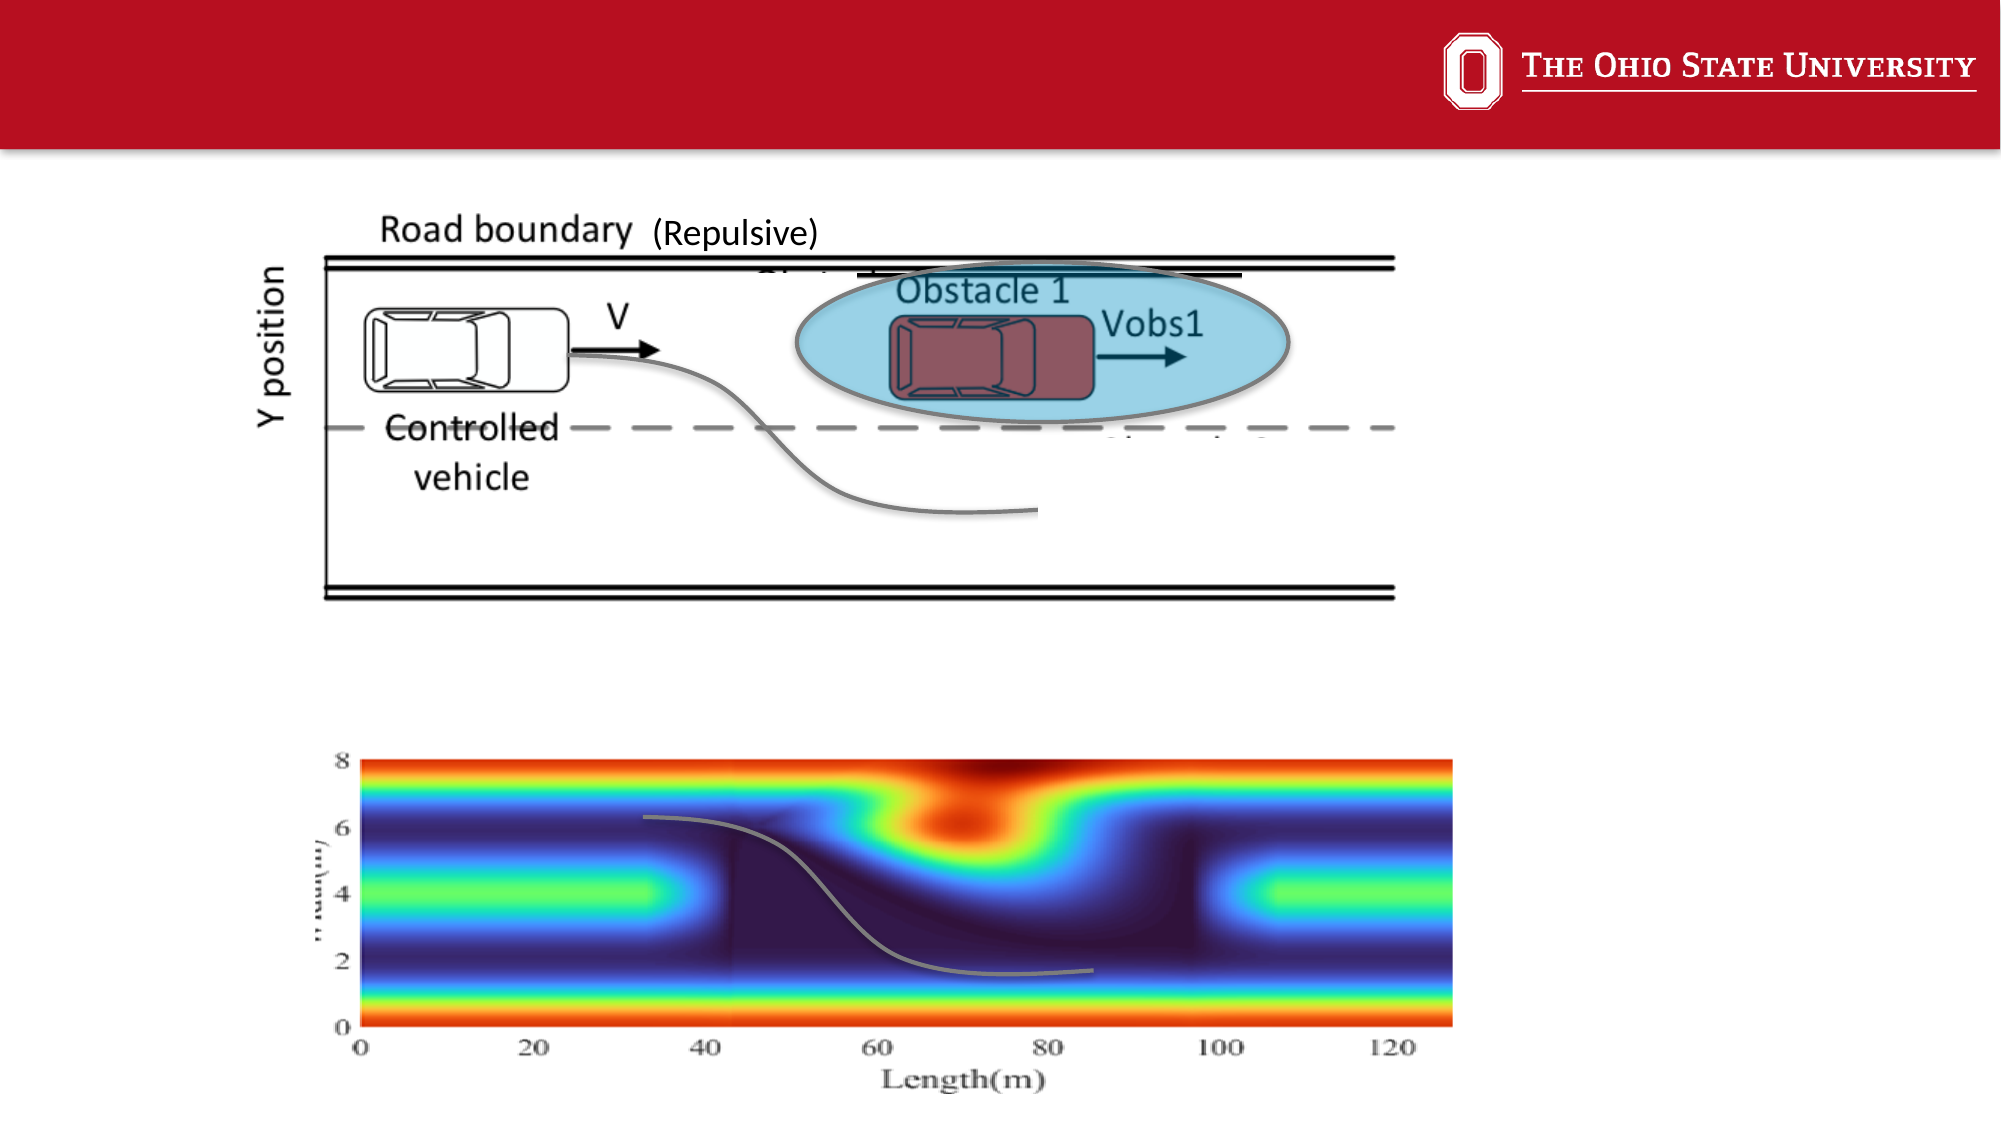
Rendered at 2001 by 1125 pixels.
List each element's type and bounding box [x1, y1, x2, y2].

picture [198, 199, 1459, 634]
picture [1443, 32, 1977, 110]
picture [315, 700, 1453, 1125]
